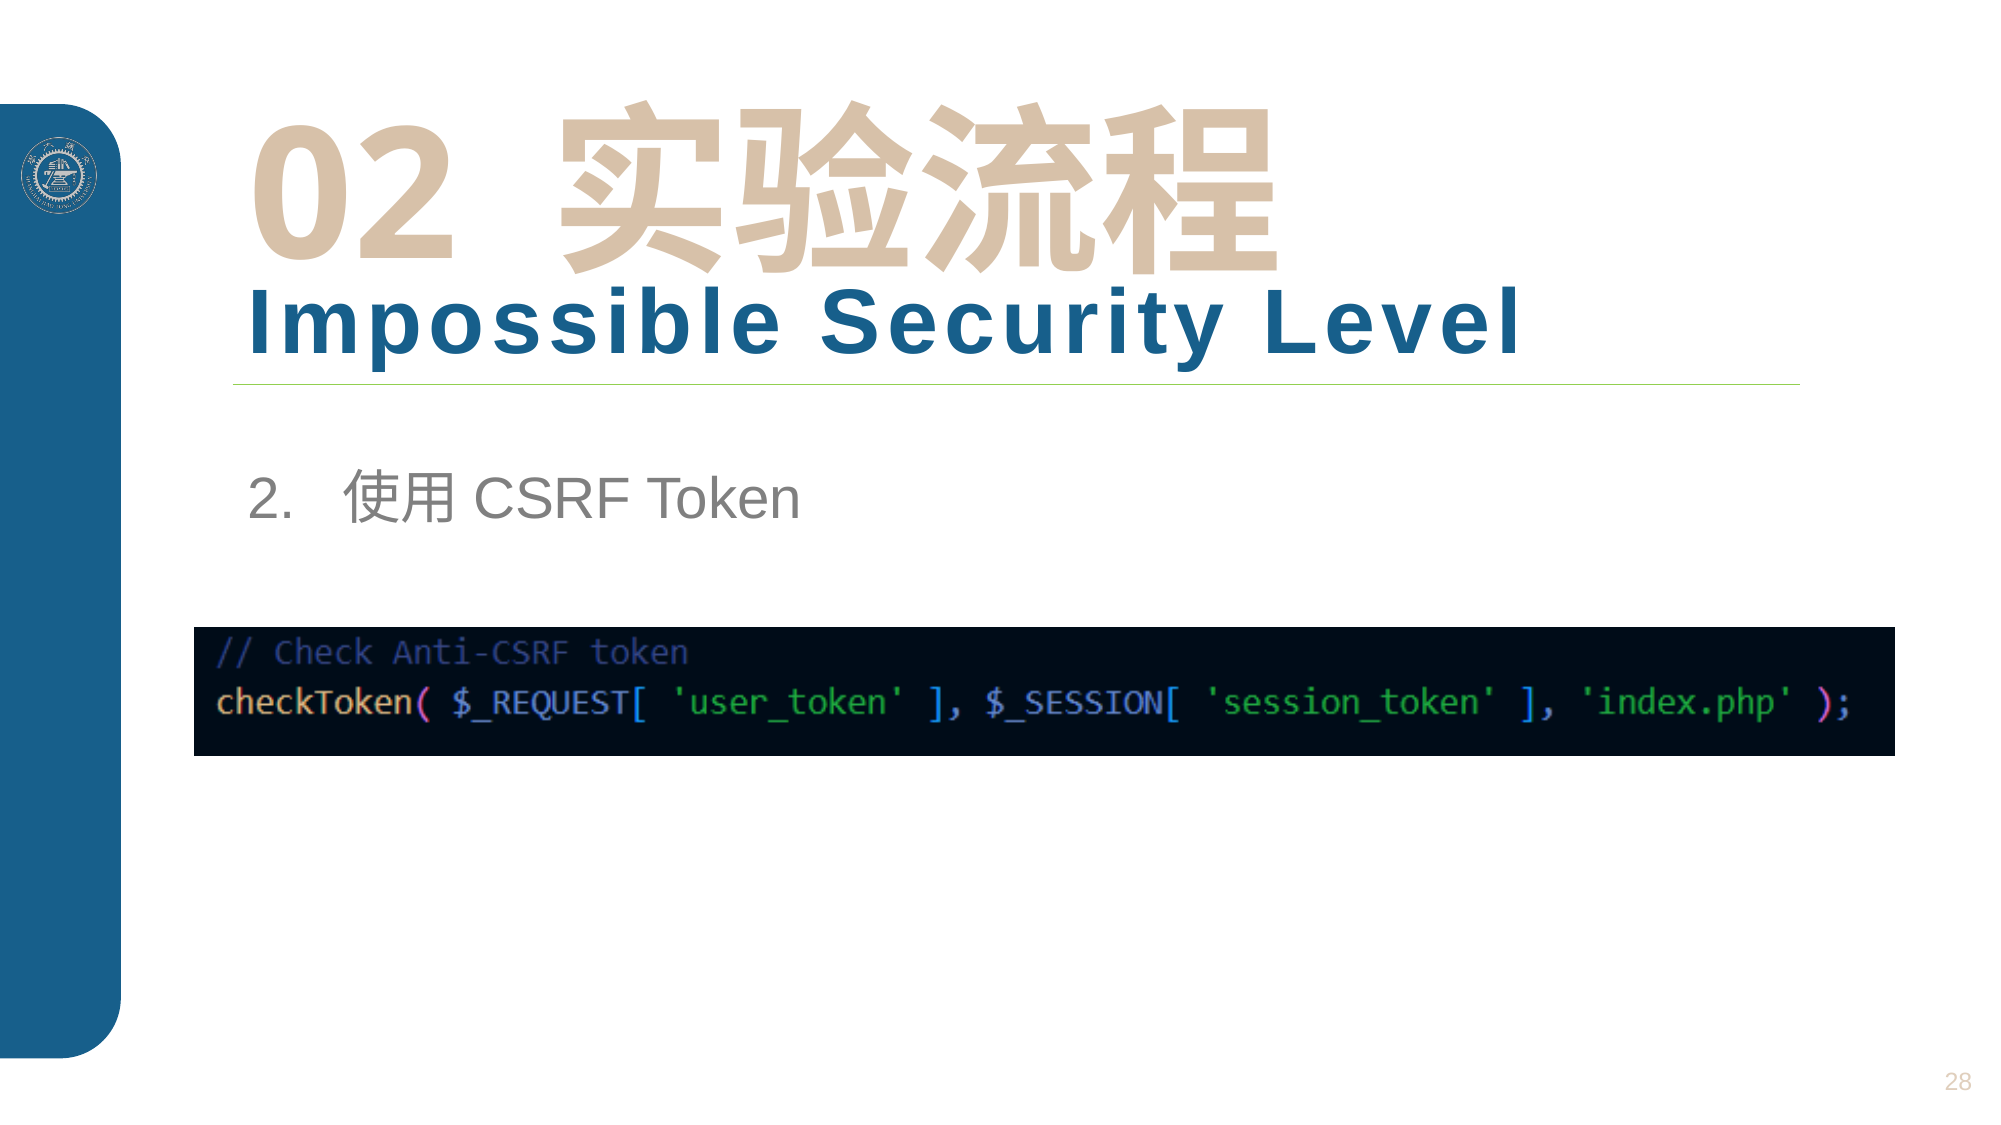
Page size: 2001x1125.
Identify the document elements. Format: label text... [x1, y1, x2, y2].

text_box 02 实验流程 [193, 67, 1338, 260]
list 2. 使用CSRF Token [232, 432, 1876, 627]
title Impossible Security Level [232, 259, 1950, 387]
picture [193, 627, 1895, 756]
slide_number 28 [1817, 1052, 1988, 1109]
